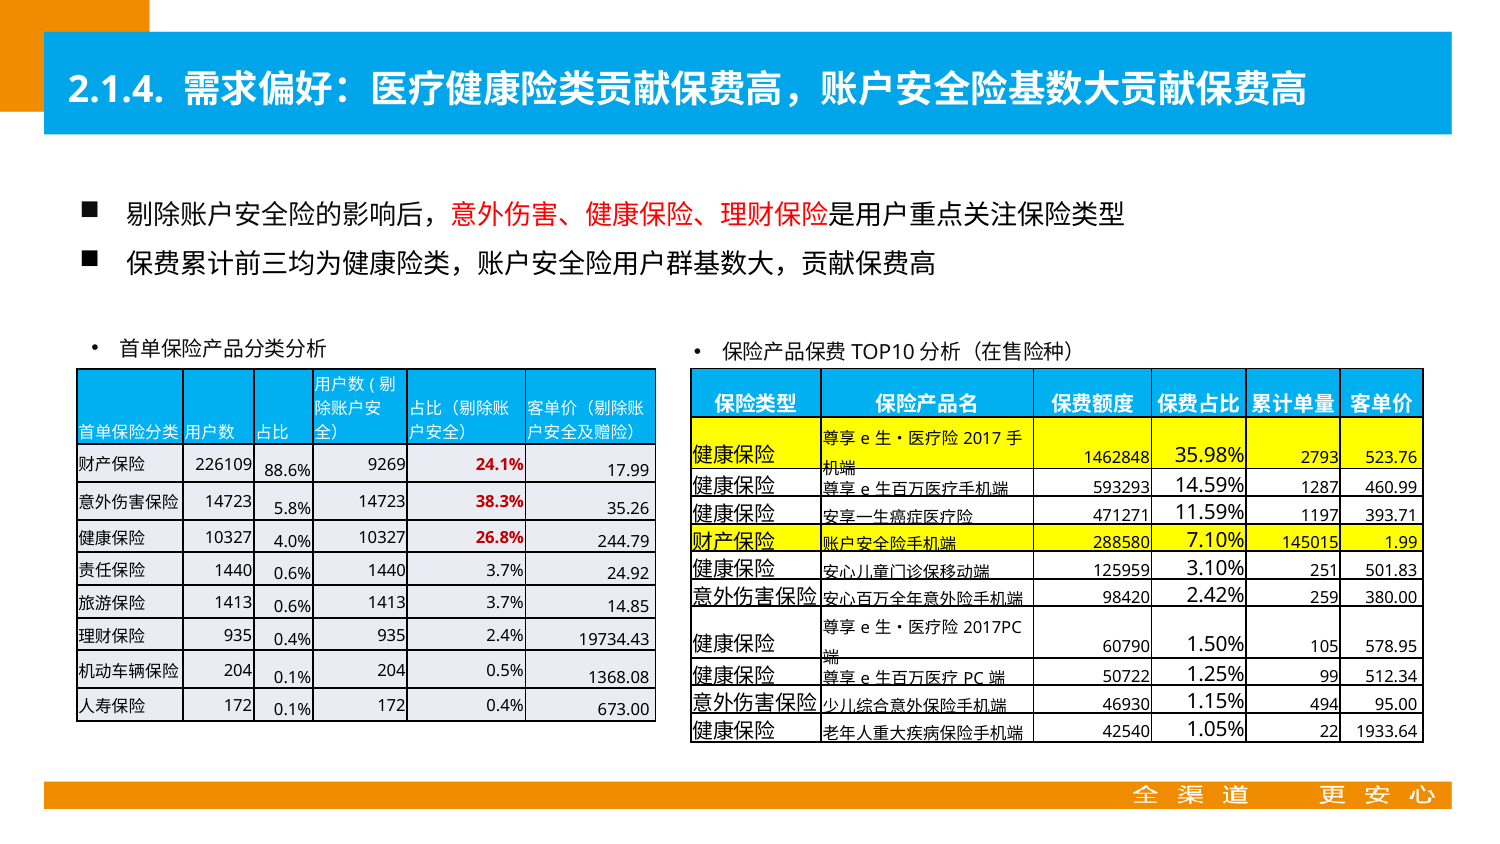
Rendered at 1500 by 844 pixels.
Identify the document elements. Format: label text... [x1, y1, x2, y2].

table_cell 24.92 [526, 553, 655, 584]
table_cell 35.26 [526, 483, 655, 519]
table_cell 机动车辆保险 [78, 651, 182, 687]
table_cell 安心儿童门诊保移动端 [822, 552, 1033, 578]
table_cell 1.99 [1341, 525, 1422, 550]
table_cell 意外伤害保险 [692, 580, 820, 605]
table_cell 251 [1247, 552, 1339, 578]
table_cell 意外伤害保险 [78, 483, 182, 519]
table_cell 7.10% [1152, 525, 1245, 550]
table_cell 4.0% [255, 521, 312, 551]
table_cell 471271 [1034, 497, 1151, 523]
table_cell 1933.64 [1341, 714, 1422, 741]
table_cell 35.98% [1152, 418, 1245, 468]
table_cell 38.3% [408, 483, 525, 519]
table_cell 46930 [1034, 686, 1151, 712]
table_cell 1.25% [1152, 659, 1245, 684]
table_header 用户数 [184, 370, 253, 443]
table_cell 2.42% [1152, 580, 1245, 605]
table_header 客单价 [1341, 369, 1422, 416]
table_cell 105 [1247, 607, 1339, 657]
table_cell 11.59% [1152, 497, 1245, 523]
table_cell 578.95 [1341, 607, 1422, 657]
table_cell 14723 [184, 483, 253, 519]
table_cell 172 [184, 689, 253, 720]
table_cell 42540 [1034, 714, 1151, 741]
table_cell 健康保险 [692, 607, 820, 657]
table_cell 99 [1247, 659, 1339, 684]
table_cell 501.83 [1341, 552, 1422, 578]
table_cell 少儿综合意外保险手机端 [822, 686, 1033, 712]
table_cell 98420 [1034, 580, 1151, 605]
table_cell 14.85 [526, 586, 655, 617]
table_cell 1413 [314, 586, 406, 617]
table_cell 50722 [1034, 659, 1151, 684]
table_cell 1368.08 [526, 651, 655, 687]
table_cell 380.00 [1341, 580, 1422, 605]
table_cell 17.99 [526, 445, 655, 481]
table_cell 尊享e生•医疗险2017PC端 [822, 607, 1033, 657]
table_cell 1.05% [1152, 714, 1245, 741]
table_cell 9269 [314, 445, 406, 481]
table_cell 3.7% [408, 586, 525, 617]
text_box 剔除账户安全险的影响后，意外伤害、健康保险、理财保险是用户重点关注保险类型 保费累计前三均为健康险类，账户安全险用户群基数大，贡献保费高 [64, 173, 1387, 287]
table_cell 523.76 [1341, 418, 1422, 468]
table_header 保险类型 [692, 372, 820, 416]
table_cell 尊享e生•医疗险2017手机端 [822, 418, 1033, 468]
table_cell 账户安全险手机端 [822, 525, 1033, 550]
table_cell 593293 [1034, 469, 1151, 495]
table_cell 0.6% [255, 586, 312, 617]
table_cell 1462848 [1034, 418, 1151, 468]
text_box 保险产品保费TOP10分析（在售险种） [679, 318, 1164, 372]
table_cell 旅游保险 [78, 586, 182, 617]
table_cell 0.5% [408, 651, 525, 687]
table_cell 责任保险 [78, 553, 182, 584]
table_cell 0.1% [255, 651, 312, 687]
table_header 保费额度 [1034, 372, 1151, 416]
table_cell 673.00 [526, 689, 655, 720]
picture [0, 0, 1500, 844]
table_cell 意外伤害保险 [692, 686, 820, 712]
table_cell 尊享e生百万医疗手机端 [822, 469, 1033, 495]
table_cell 10327 [184, 521, 253, 551]
text_box 2.1.4. 需求偏好：医疗健康险类贡献保费高，账户安全险基数大贡献保费高 [51, 32, 1449, 143]
table_cell 244.79 [526, 521, 655, 551]
table_header 客单价（剔除账户安全及赠险） [526, 370, 655, 443]
table_cell 494 [1247, 686, 1339, 712]
table_cell 172 [314, 689, 406, 720]
table_cell 1413 [184, 586, 253, 617]
table_cell 健康保险 [692, 714, 820, 741]
table_cell 2793 [1247, 418, 1339, 468]
table_cell 财产保险 [78, 445, 182, 481]
table_header 保险产品名 [822, 372, 1033, 416]
table_cell 14723 [314, 483, 406, 519]
table_cell 尊享e生百万医疗PC端 [822, 659, 1033, 684]
table_cell 935 [314, 619, 406, 649]
table_cell 145015 [1247, 525, 1339, 550]
table_cell 安心百万全年意外险手机端 [822, 580, 1033, 605]
table_cell 1440 [184, 553, 253, 584]
table_cell 0.1% [255, 689, 312, 720]
table_header 用户数(剔除账户安全） [314, 370, 406, 443]
table_cell 259 [1247, 580, 1339, 605]
table_cell 1197 [1247, 497, 1339, 523]
table_cell 人寿保险 [78, 689, 182, 720]
table_cell 935 [184, 619, 253, 649]
table_cell 健康保险 [692, 552, 820, 578]
table_cell 26.8% [408, 521, 525, 551]
table_cell 22 [1247, 714, 1339, 741]
table_cell 1.15% [1152, 686, 1245, 712]
table_header 占比（剔除账户安全） [408, 370, 525, 443]
table_cell 0.4% [408, 689, 525, 720]
table_cell 204 [184, 651, 253, 687]
table_cell 288580 [1034, 525, 1151, 550]
table_cell 19734.43 [526, 619, 655, 649]
table_cell 10327 [314, 521, 406, 551]
table_cell 5.8% [255, 483, 312, 519]
table_cell 460.99 [1341, 469, 1422, 495]
table_cell 60790 [1034, 607, 1151, 657]
table_cell 125959 [1034, 552, 1151, 578]
table_cell 3.10% [1152, 552, 1245, 578]
table_cell 理财保险 [78, 619, 182, 649]
table_cell 健康保险 [78, 521, 182, 551]
table_cell 393.71 [1341, 497, 1422, 523]
table_cell 204 [314, 651, 406, 687]
table_cell 1.50% [1152, 607, 1245, 657]
table_cell 226109 [184, 445, 253, 481]
table_cell 24.1% [408, 445, 525, 481]
table_header 保费占比 [1152, 369, 1245, 416]
table_cell 0.6% [255, 553, 312, 584]
table_cell 老年人重大疾病保险手机端 [822, 714, 1033, 741]
table_cell 1287 [1247, 469, 1339, 495]
table_cell 健康保险 [692, 469, 820, 495]
text_box 首单保险产品分类分析 [76, 315, 620, 368]
table_cell 2.4% [408, 619, 525, 649]
table_cell 512.34 [1341, 659, 1422, 684]
table_cell 3.7% [408, 553, 525, 584]
table_header 累计单量 [1247, 369, 1339, 416]
table_cell 健康保险 [692, 497, 820, 523]
table_cell 健康保险 [692, 659, 820, 684]
table_cell 0.4% [255, 619, 312, 649]
table_cell 14.59% [1152, 469, 1245, 495]
table_cell 财产保险 [692, 525, 820, 550]
table_header 首单保险分类 [78, 370, 182, 443]
table_cell 88.6% [255, 445, 312, 481]
table_header 占比 [255, 370, 312, 443]
table_cell 1440 [314, 553, 406, 584]
table_cell 95.00 [1341, 686, 1422, 712]
table_cell 健康保险 [692, 418, 820, 468]
table_cell 安享一生癌症医疗险 [822, 497, 1033, 523]
